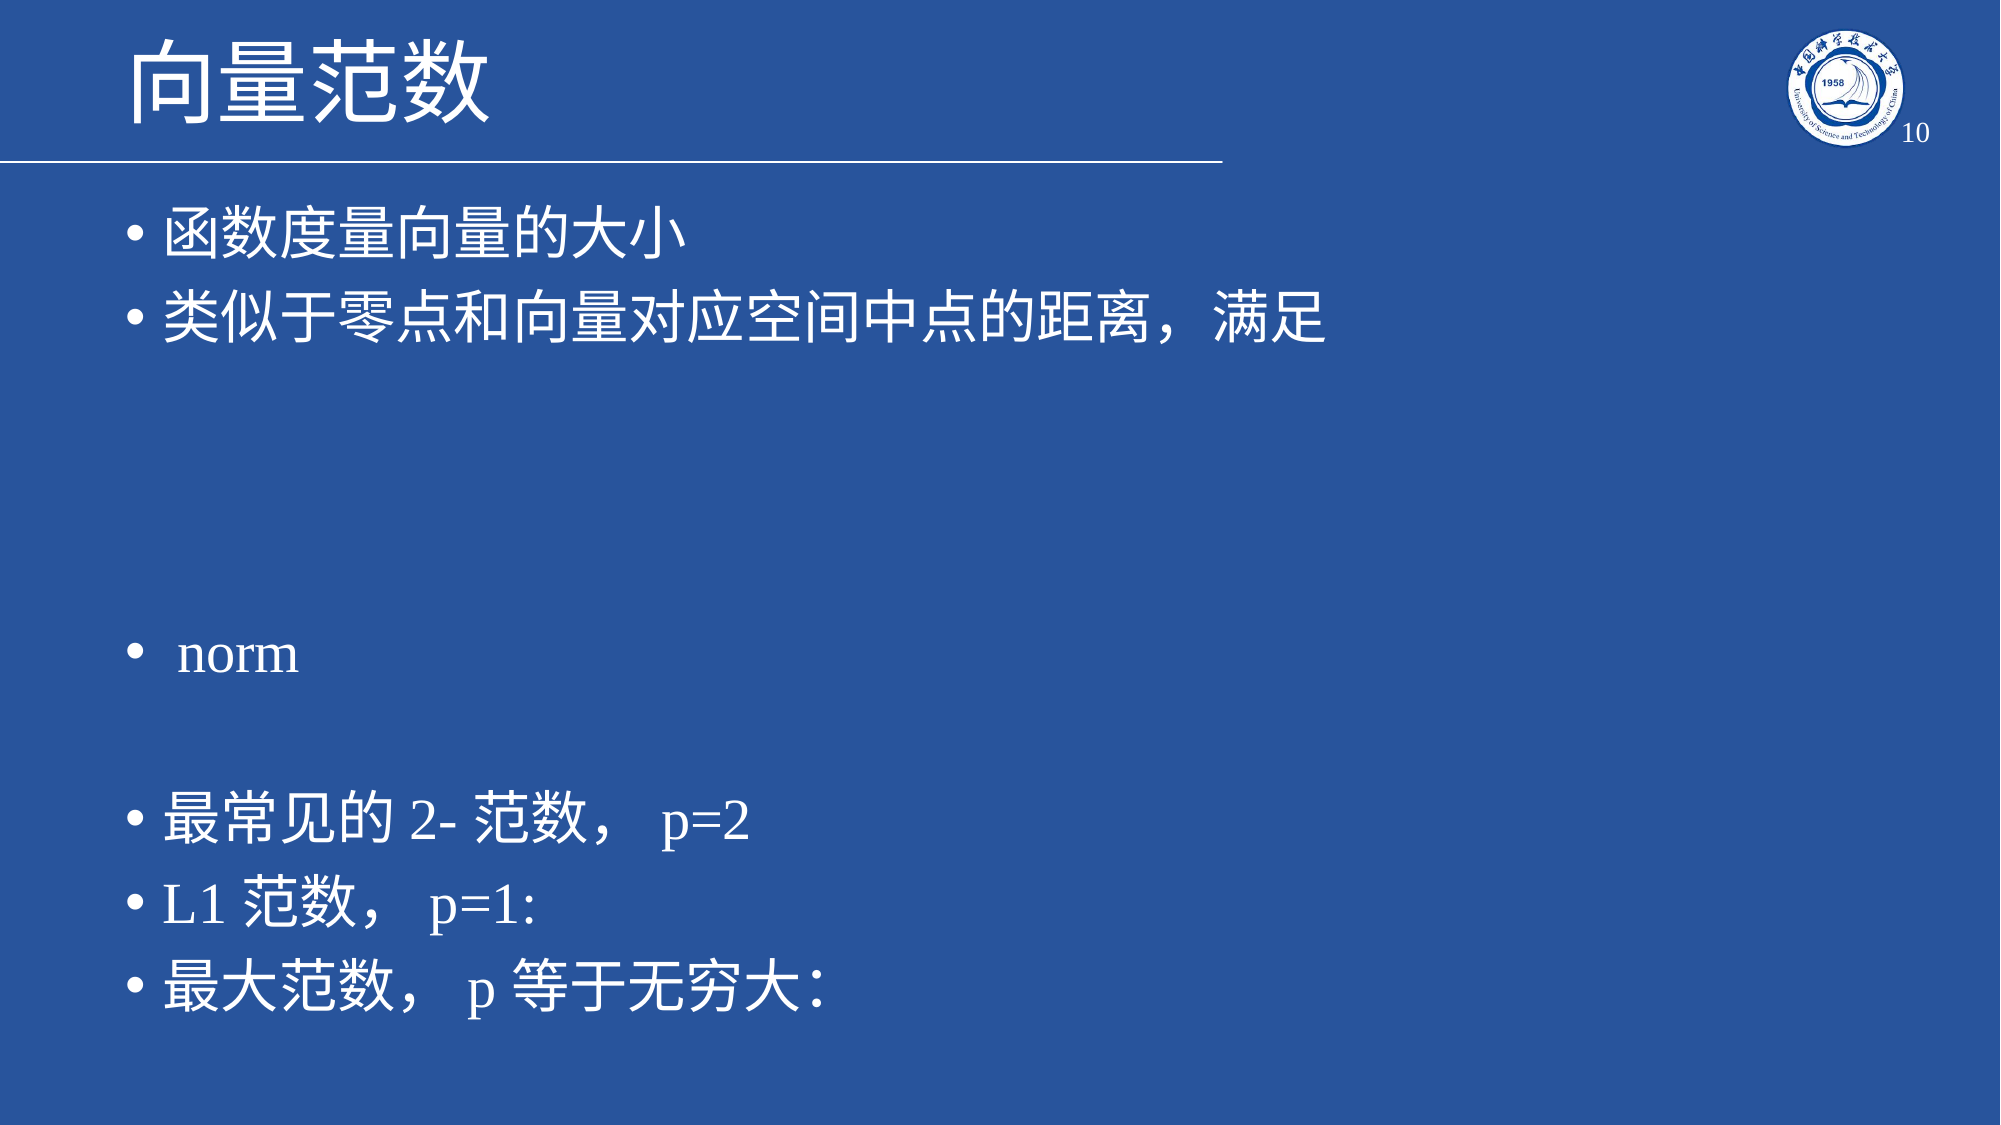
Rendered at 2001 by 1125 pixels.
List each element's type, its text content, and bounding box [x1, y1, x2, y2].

slide_number 10 [1862, 112, 1946, 150]
title 向量范数 [110, 23, 1907, 150]
